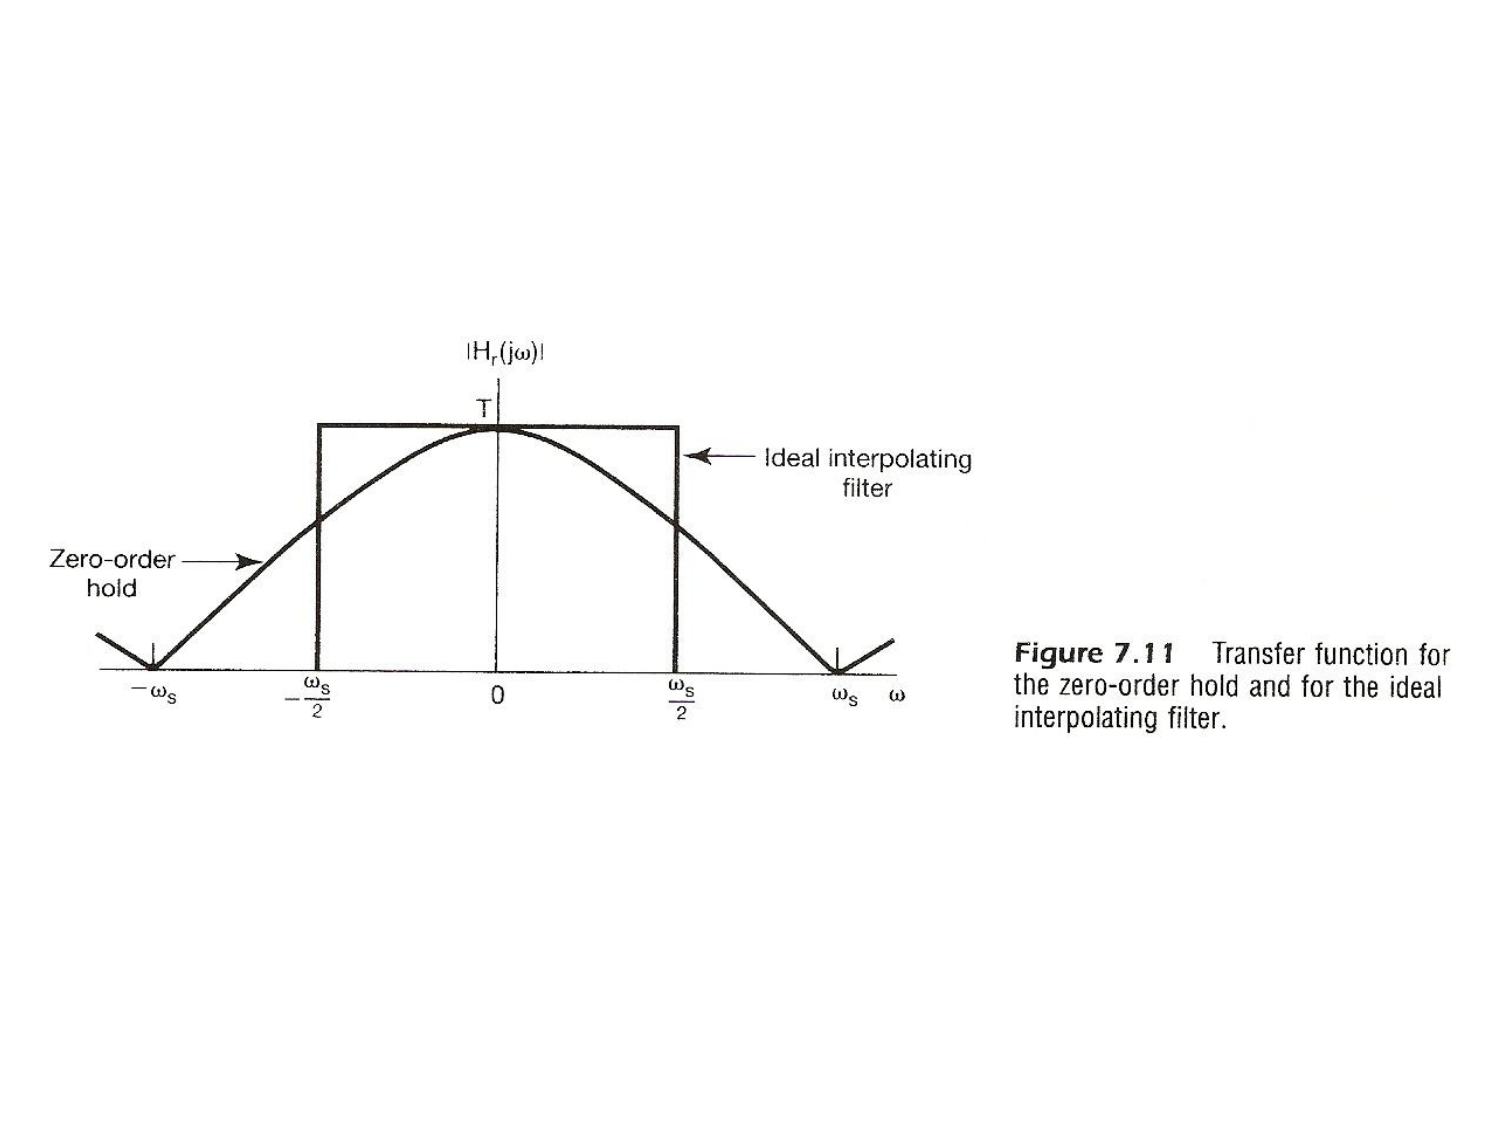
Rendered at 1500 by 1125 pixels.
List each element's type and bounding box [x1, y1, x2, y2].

picture [39, 325, 1464, 746]
